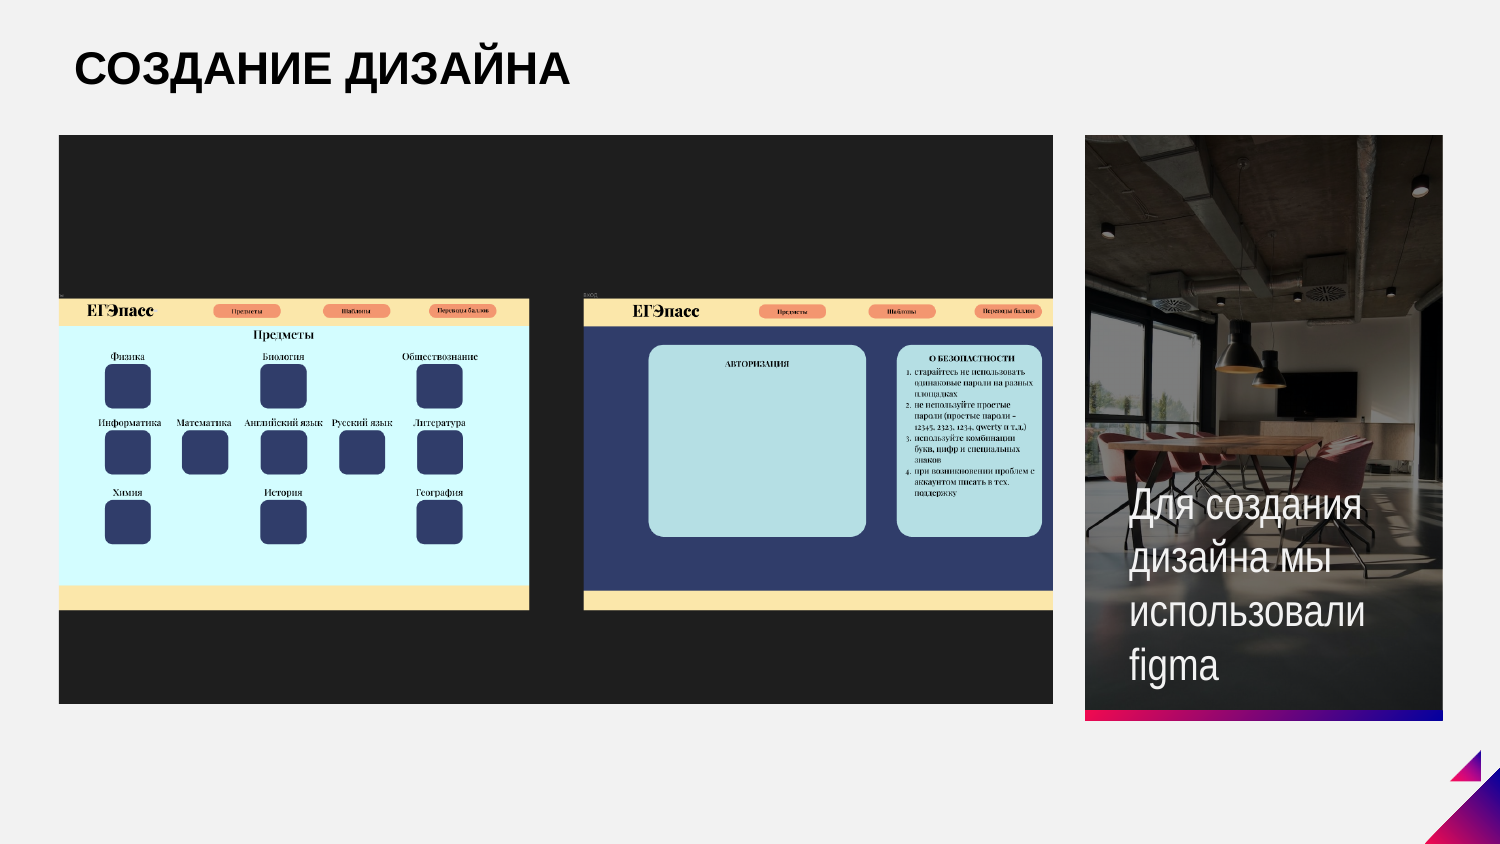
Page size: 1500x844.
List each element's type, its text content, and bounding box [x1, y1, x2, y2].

text_box СОЗДАНИЕ ДИЗАЙНА [60, 31, 1242, 102]
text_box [58, 134, 1053, 704]
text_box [1085, 134, 1443, 721]
text_box [1447, 747, 1483, 783]
text_box [1423, 767, 1500, 844]
